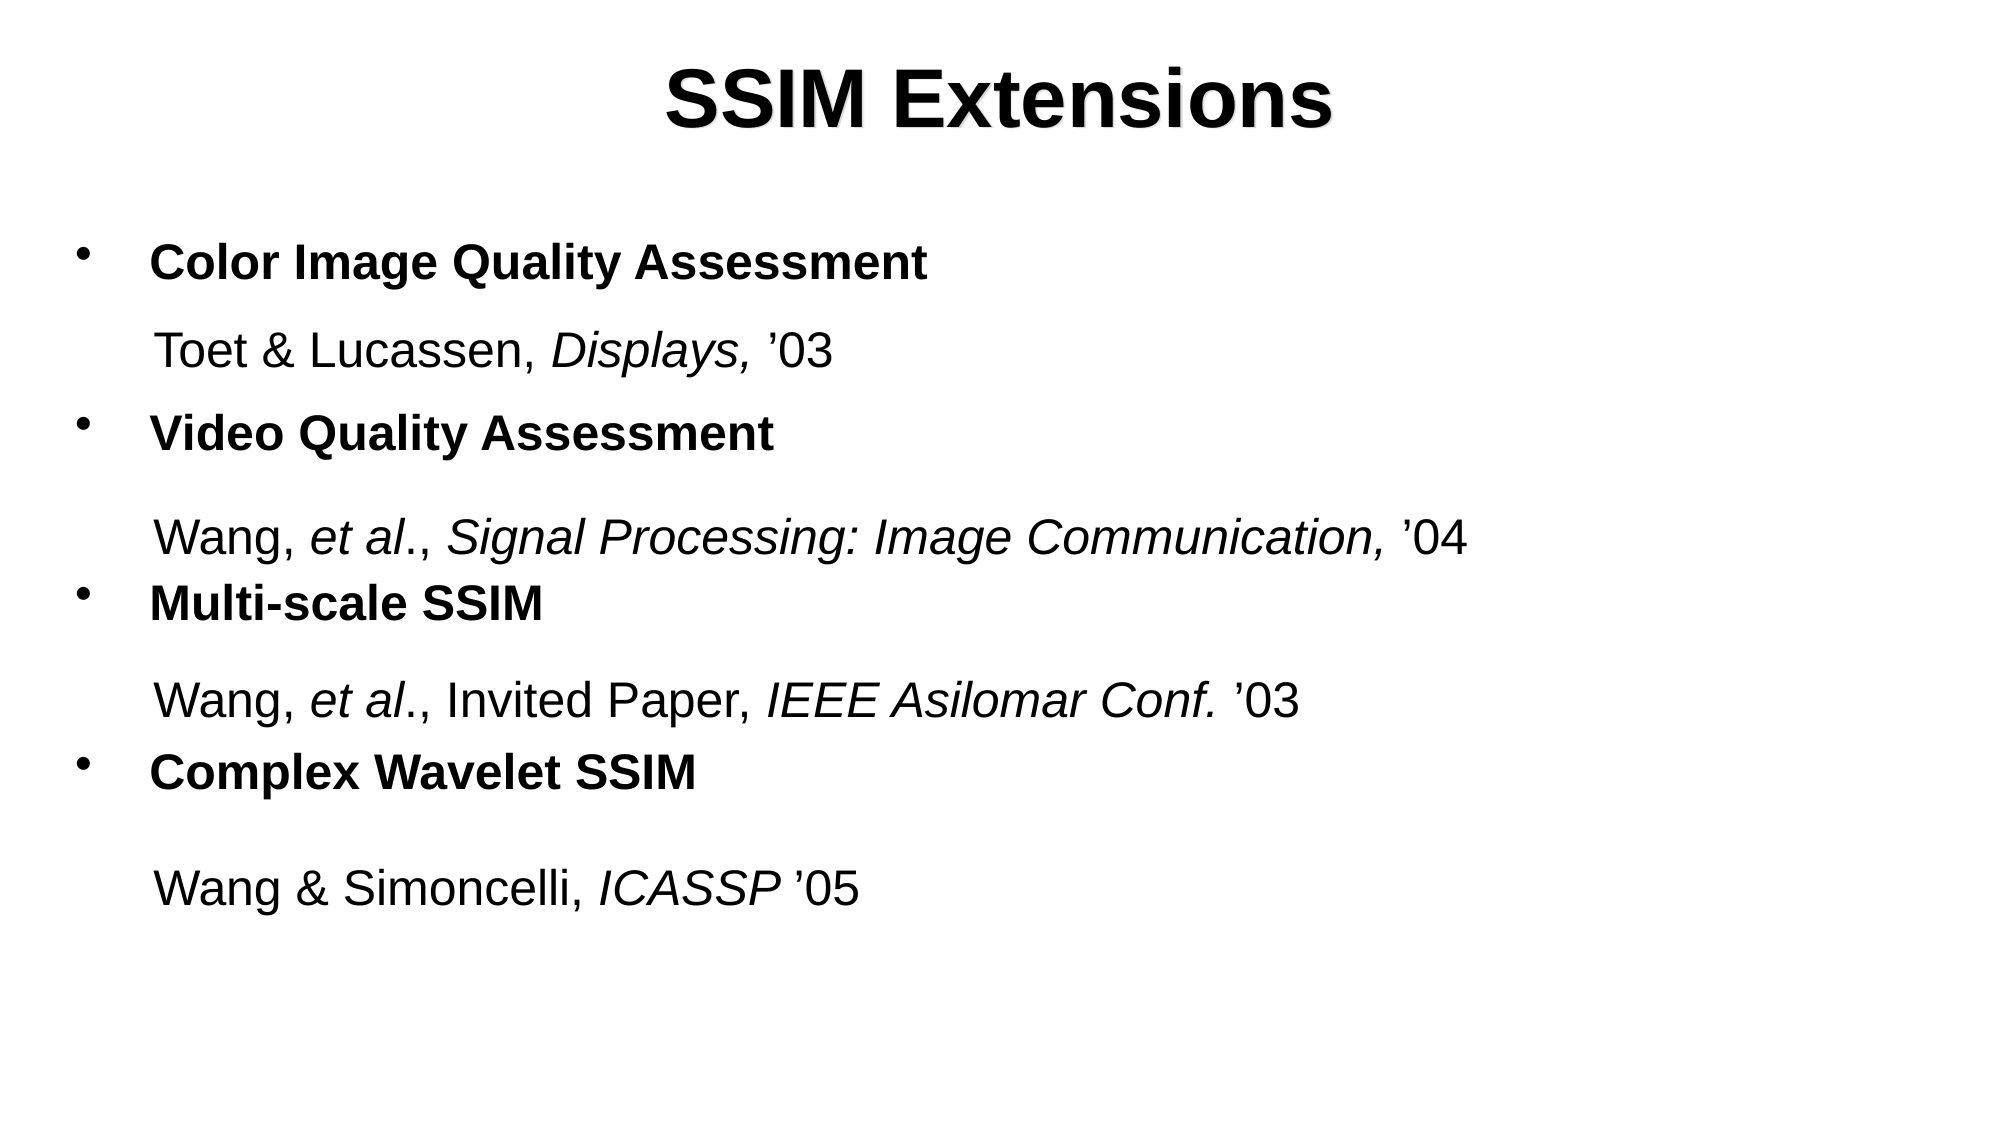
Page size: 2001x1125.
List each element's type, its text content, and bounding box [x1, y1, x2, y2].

text_box Wang & Simoncelli, ICASSP ’05 [138, 847, 1314, 923]
text_box Color Image Quality Assessment Video Quality Assessment Multi-scale SSIM Complex Wavelet SSIM [60, 222, 1373, 808]
text_box Wang, et al., Invited Paper, IEEE Asilomar Conf. ’03 [138, 660, 1451, 735]
text_box Toet & Lucassen, Displays, ’03 [138, 310, 1314, 385]
text_box Wang, et al., Signal Processing: Image Communication, ’04 [138, 497, 1491, 573]
title SSIM Extensions [33, 24, 1967, 163]
